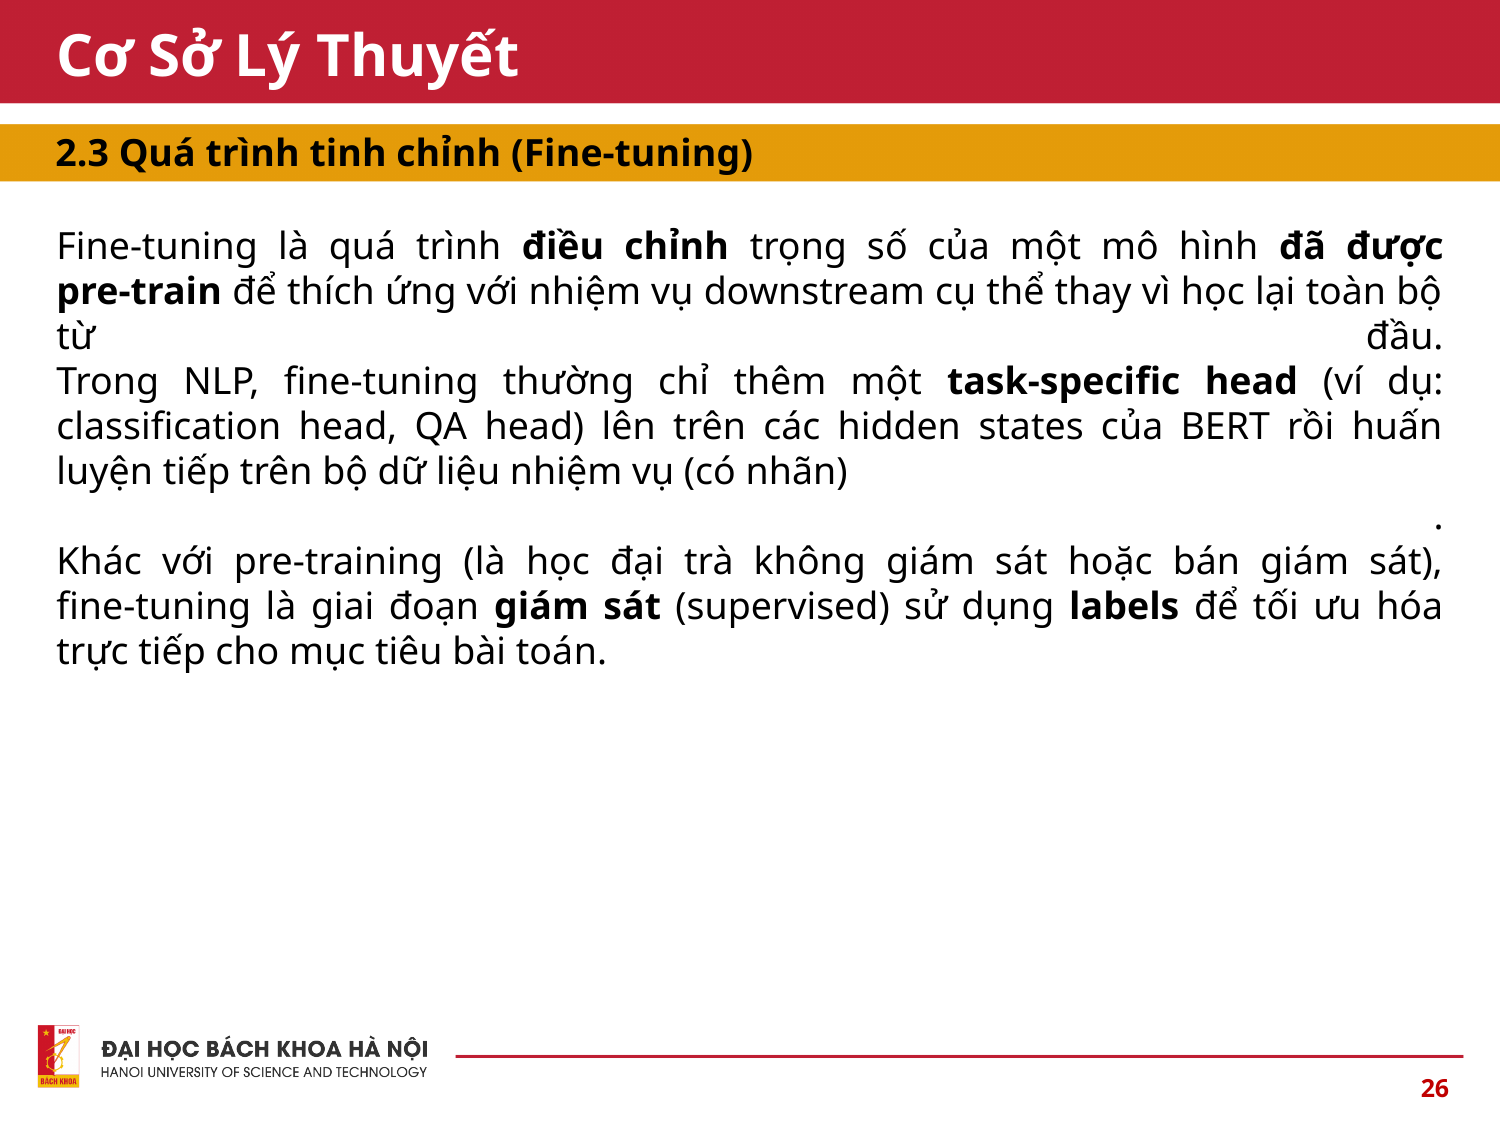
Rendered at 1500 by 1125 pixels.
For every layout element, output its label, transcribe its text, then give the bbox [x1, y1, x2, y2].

slide_number 26 [1126, 1065, 1464, 1125]
title Cơ Sở Lý Thuyết [41, 18, 1459, 90]
text_box 2.3 Quá trình tinh chỉnh (Fine-tuning) [40, 121, 885, 182]
text_box Fine‑tuning là quá trình điều chỉnh trọng số của một mô hình đã được pre‑train để thích ứng với nhiệm vụ downstream cụ thể thay vì học lại toàn bộ từ đầu. Trong NLP, fine‑tuning thường chỉ thêm một task‑specific head (ví dụ: classification head, QA head) lên trên các hidden states của BERT rồi huấn luyện tiếp trên bộ dữ liệu nhiệm vụ (có nhãn) . Khác với pre‑training (là học đại trà không giám sát hoặc bán giám sát), fine‑tuning là giai đoạn giám sát (supervised) sử dụng labels để tối ưu hóa trực tiếp cho mục tiêu bài toán. [41, 214, 1459, 679]
picture [0, 0, 1500, 1125]
